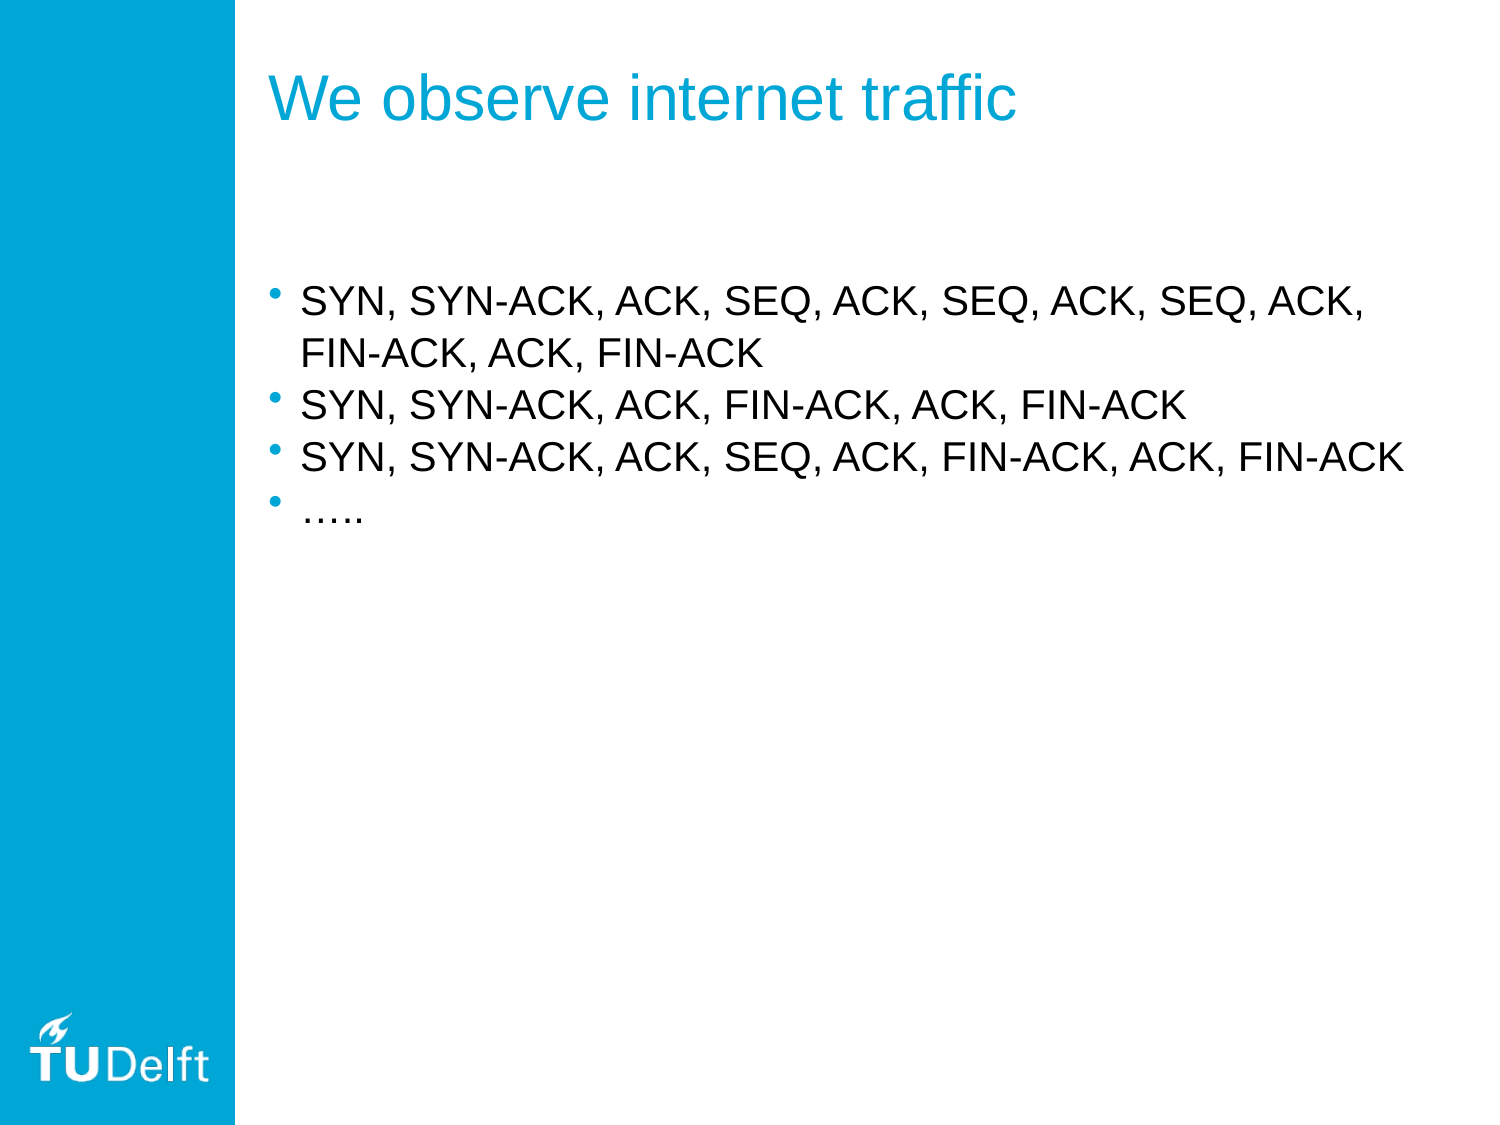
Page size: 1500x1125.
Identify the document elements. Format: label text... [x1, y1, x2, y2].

title We observe internet traffic [268, 55, 1423, 231]
list SYN, SYN-ACK, ACK, SEQ, ACK, SEQ, ACK, SEQ, ACK, FIN-ACK, ACK, FIN-ACK SYN, SYN-ACK, ACK, FIN-ACK, ACK, FIN-ACK SYN, SYN-ACK, ACK, SEQ, ACK, FIN-ACK, ACK, FIN-ACK ….. [268, 271, 1423, 1061]
